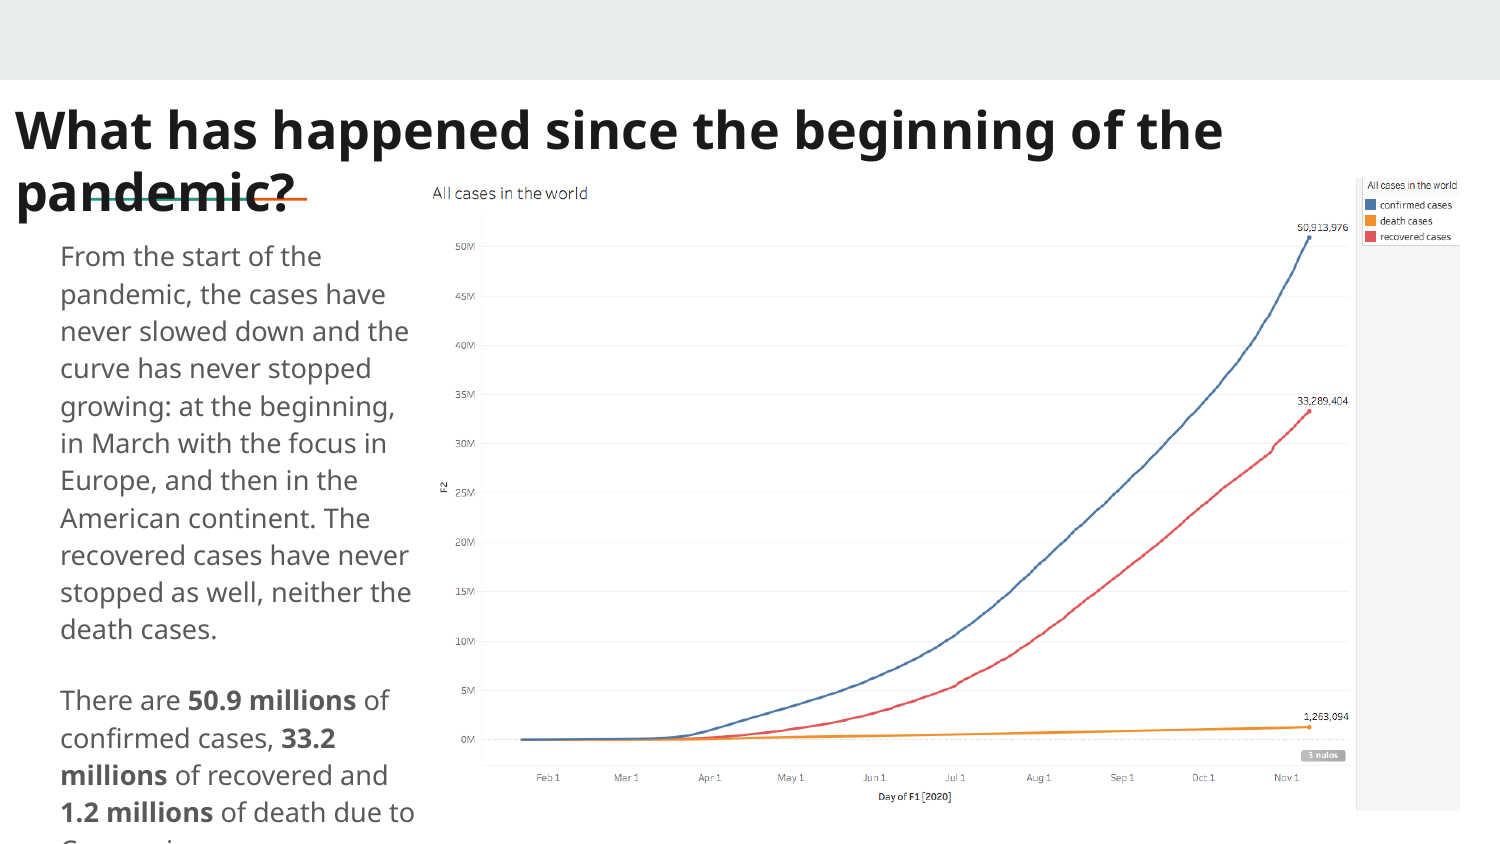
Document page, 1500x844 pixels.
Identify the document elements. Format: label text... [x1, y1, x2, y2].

list From the start of the pandemic, the cases have never slowed down and the curve has never stopped growing: at the beginning, in March with the focus in Europe, and then in the American continent. The recovered cases have never stopped as well, neither the death cases. There are 50.9 millions of confirmed cases, 33.2 millions of recovered and 1.2 millions of death due to Coronavirus. [45, 219, 425, 643]
picture [430, 178, 1460, 812]
title What has happened since the beginning of the pandemic? [0, 82, 1500, 170]
